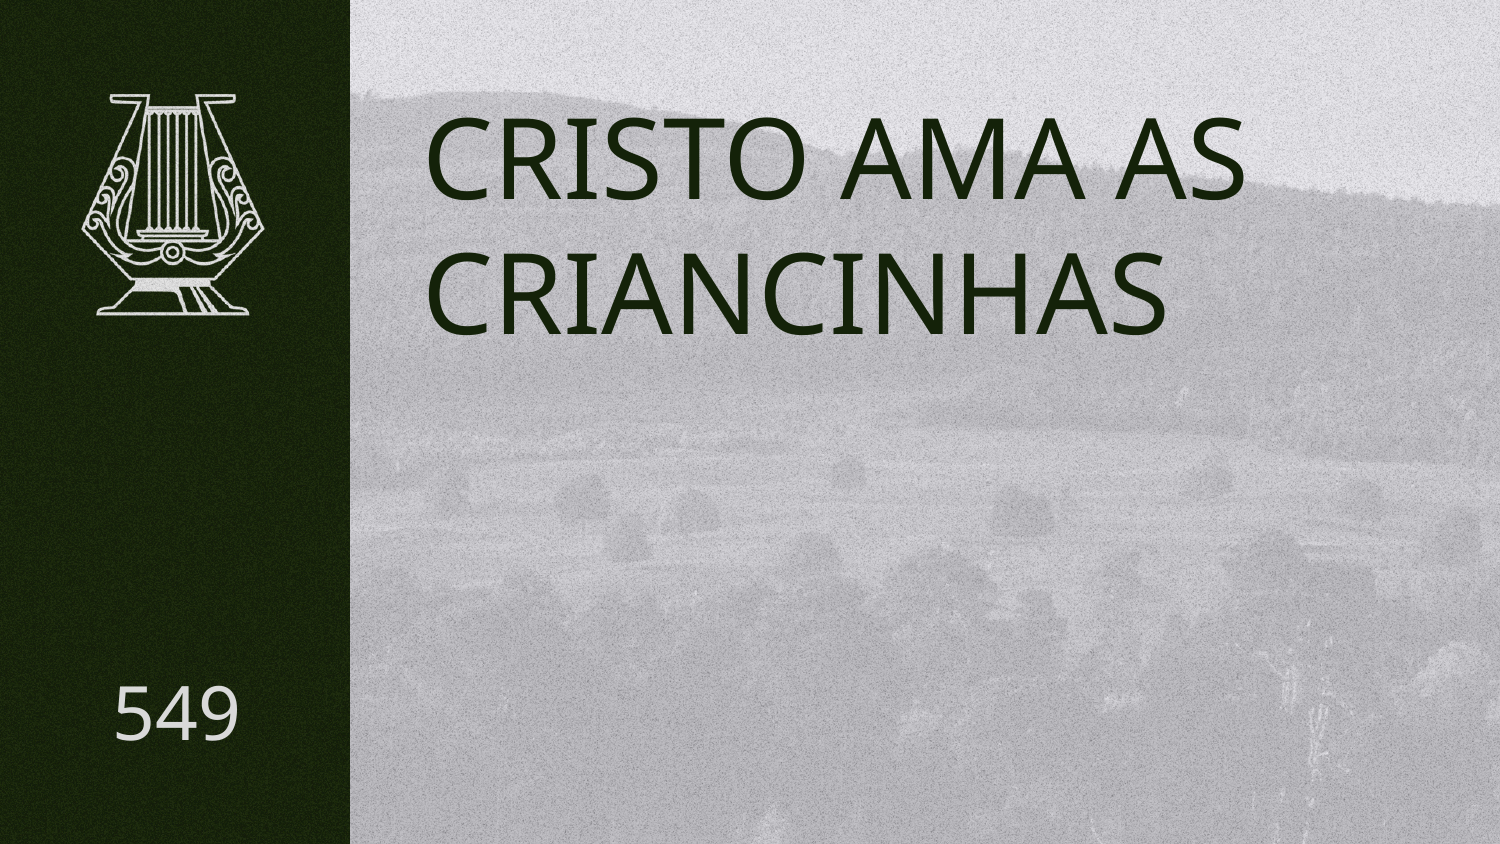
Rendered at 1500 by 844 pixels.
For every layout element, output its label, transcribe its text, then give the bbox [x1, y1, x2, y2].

list 549 [76, 658, 278, 765]
picture [0, 0, 1500, 844]
title CRISTO AMA AS CRIANCINHAS [407, 79, 1447, 777]
